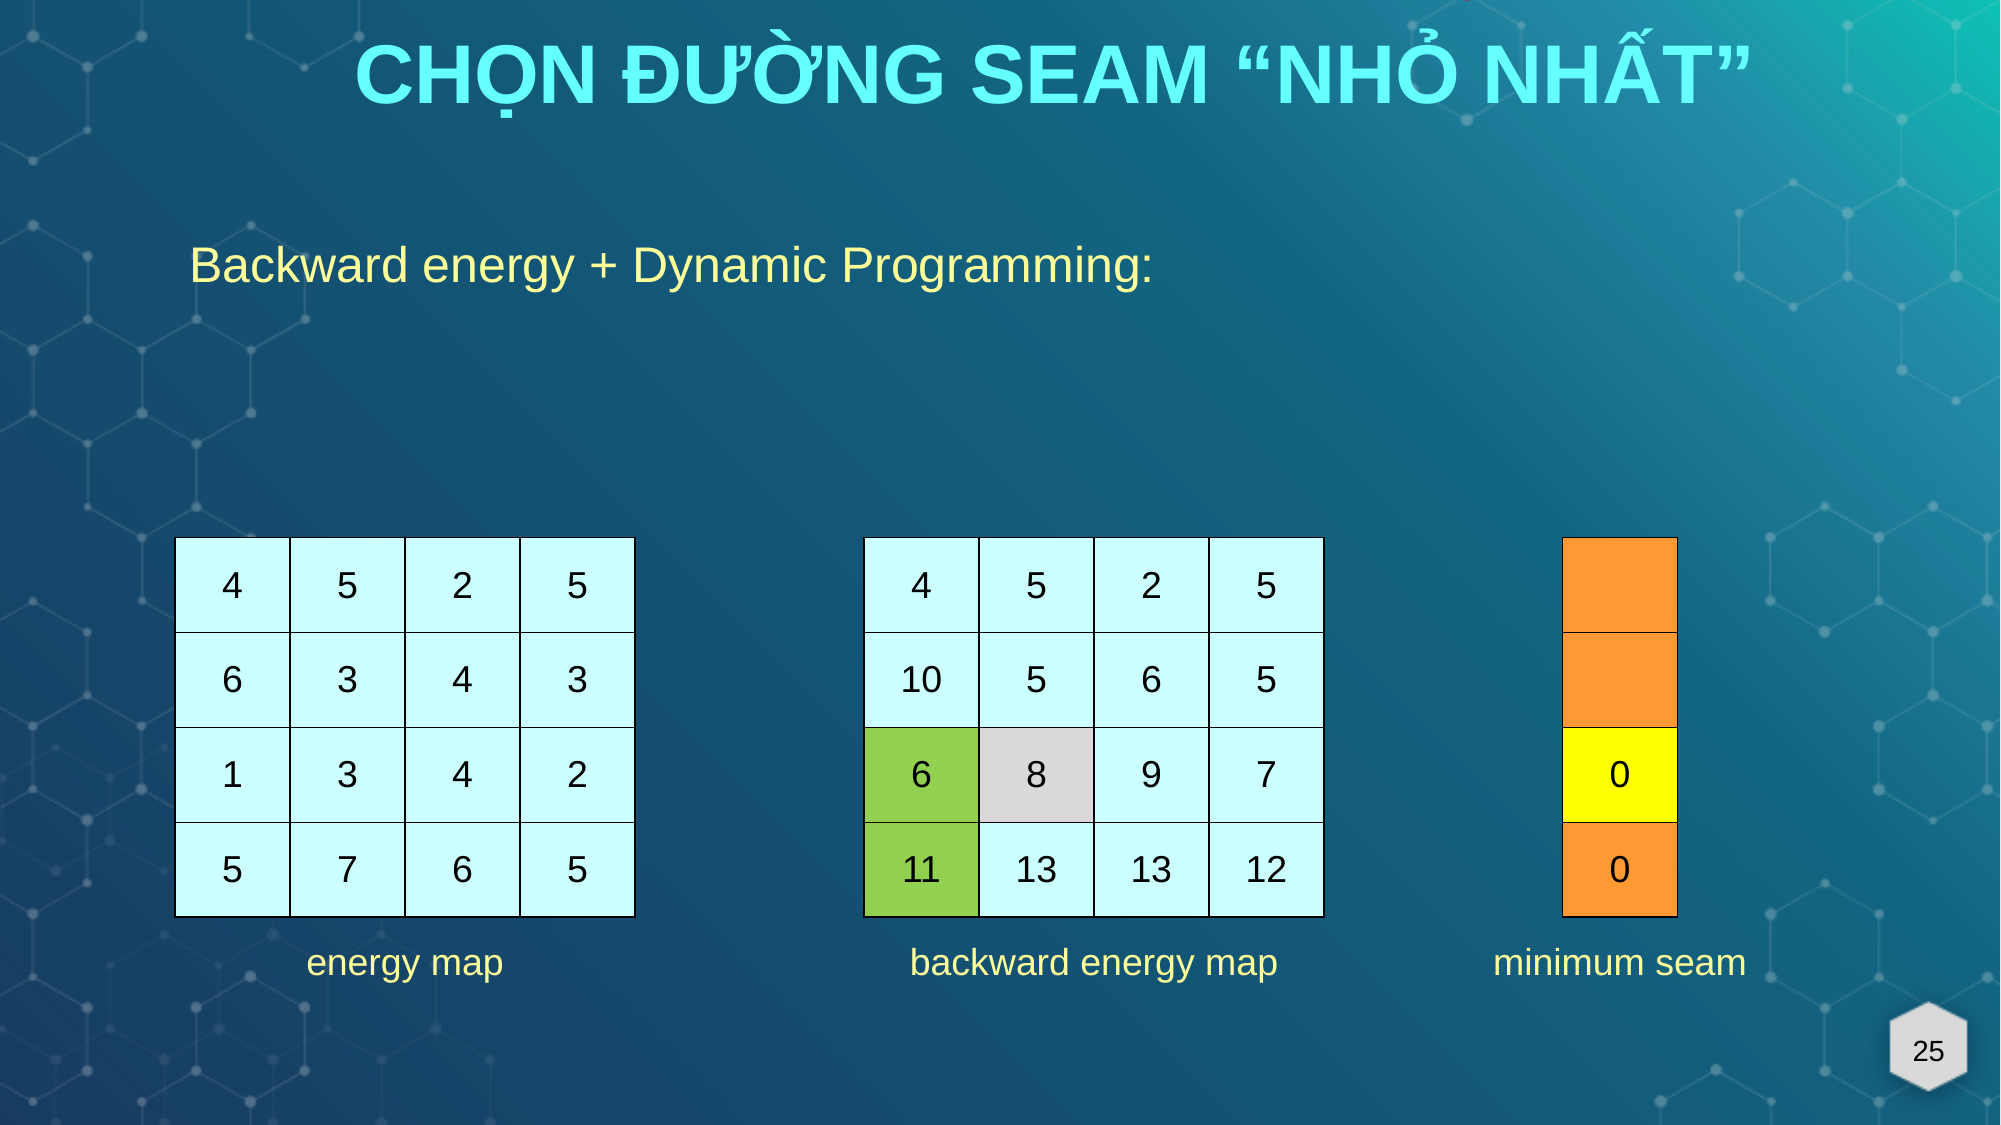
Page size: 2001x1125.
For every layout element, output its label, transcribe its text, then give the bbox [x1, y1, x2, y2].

table_cell 5 [980, 633, 1093, 727]
table_cell 3 [291, 728, 404, 822]
table_header [1563, 538, 1677, 632]
picture [0, 0, 2001, 1125]
table_cell 2 [521, 728, 634, 822]
table_cell 10 [865, 633, 978, 727]
table_cell 4 [406, 633, 519, 727]
table_cell [1563, 633, 1677, 727]
table_header 5 [291, 538, 404, 632]
table_cell 5 [1210, 633, 1323, 727]
table_cell 4 [406, 728, 519, 822]
table_cell 13 [1095, 823, 1208, 916]
text_box energy map [161, 930, 649, 991]
text_box minimum seam [1376, 930, 1864, 991]
table_cell 5 [176, 823, 289, 916]
table_cell 11 [865, 823, 978, 916]
text_box backward energy map [850, 930, 1338, 991]
text_box Chọn đường seam “nhỏ nhất” [339, 12, 1858, 126]
table_cell 7 [291, 823, 404, 916]
table_header 5 [1210, 538, 1323, 632]
table_cell 7 [1210, 728, 1323, 822]
table_header 4 [865, 538, 978, 632]
table_cell 6 [176, 633, 289, 727]
table_cell 5 [521, 823, 634, 916]
table_cell 0 [1563, 823, 1677, 916]
table_cell 13 [980, 823, 1093, 916]
table_cell 1 [176, 728, 289, 822]
table_cell 0 [1563, 728, 1677, 822]
table_cell 3 [291, 633, 404, 727]
table_cell 9 [1095, 728, 1208, 822]
table_cell 6 [406, 823, 519, 916]
table_header 5 [980, 538, 1093, 632]
table_header 4 [176, 538, 289, 632]
table_header 2 [406, 538, 519, 632]
table_cell 12 [1210, 823, 1323, 916]
table_cell 8 [980, 728, 1093, 822]
table_header 5 [521, 538, 634, 632]
table_cell 3 [521, 633, 634, 727]
table_cell 6 [1095, 633, 1208, 727]
table_header 2 [1095, 538, 1208, 632]
table_cell 6 [865, 728, 978, 822]
